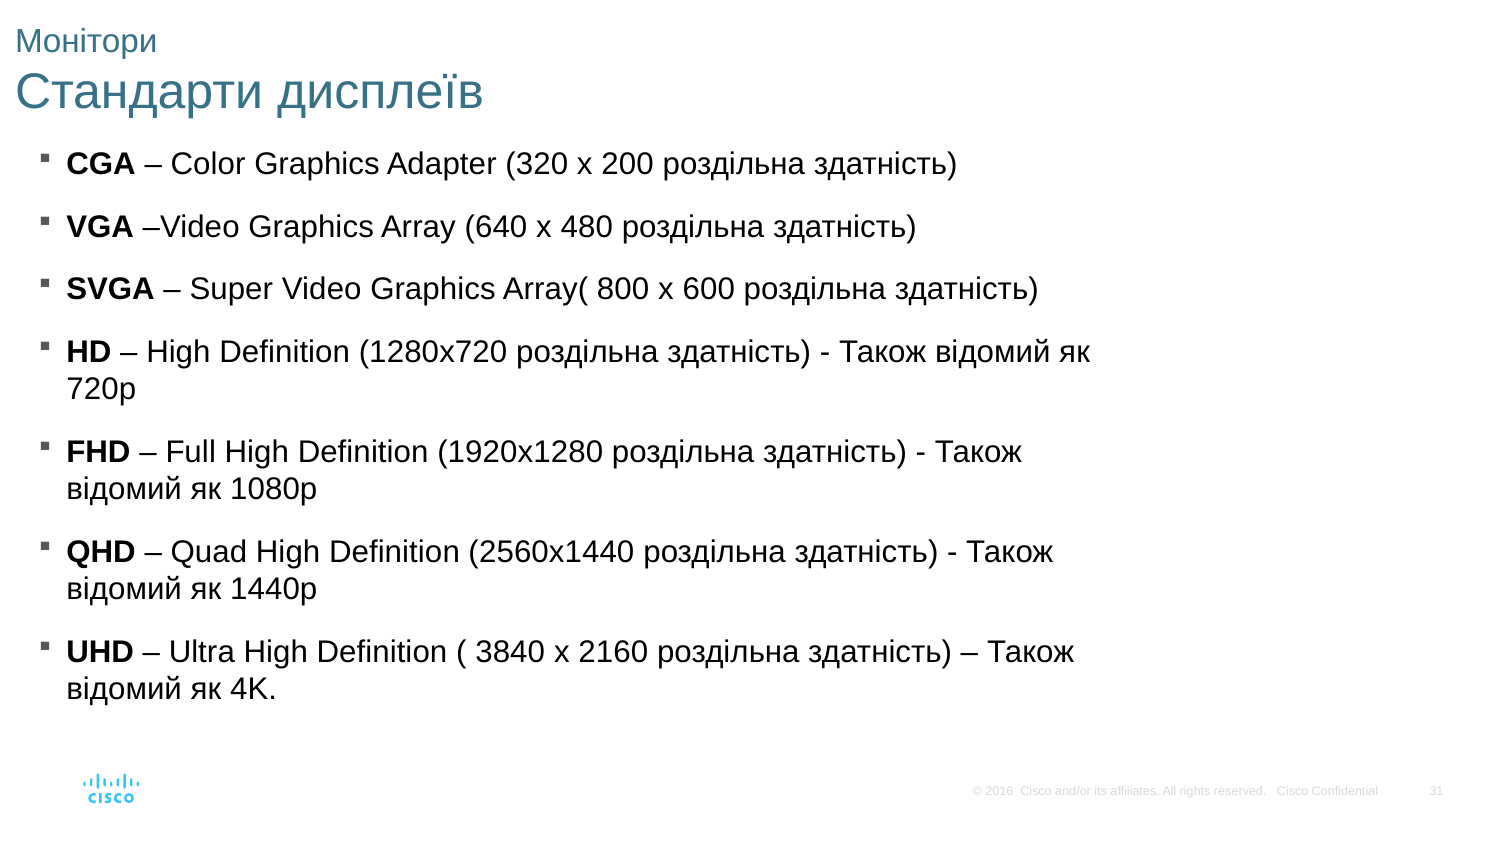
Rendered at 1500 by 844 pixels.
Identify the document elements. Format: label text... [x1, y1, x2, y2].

title Монітори Стандарти дисплеїв [0, 6, 1500, 131]
list CGA – Color Graphics Adapter (320 x 200 роздільна здатність) VGA –Video Graphics Array (640 x 480 роздільна здатність) SVGA – Super Video Graphics Array( 800 x 600 роздільна здатність) HD – High Definition (1280x720 роздільна здатність) - Також відомий як 720p FHD – Full High Definition (1920x1280 роздільна здатність) - Також відомий як 1080p QHD – Quad High Definition (2560x1440 роздільна здатність) - Також відомий як 1440p UHD – Ultra High Definition ( 3840 x 2160 роздільна здатність) – Також відомий як 4K. [23, 136, 1178, 756]
